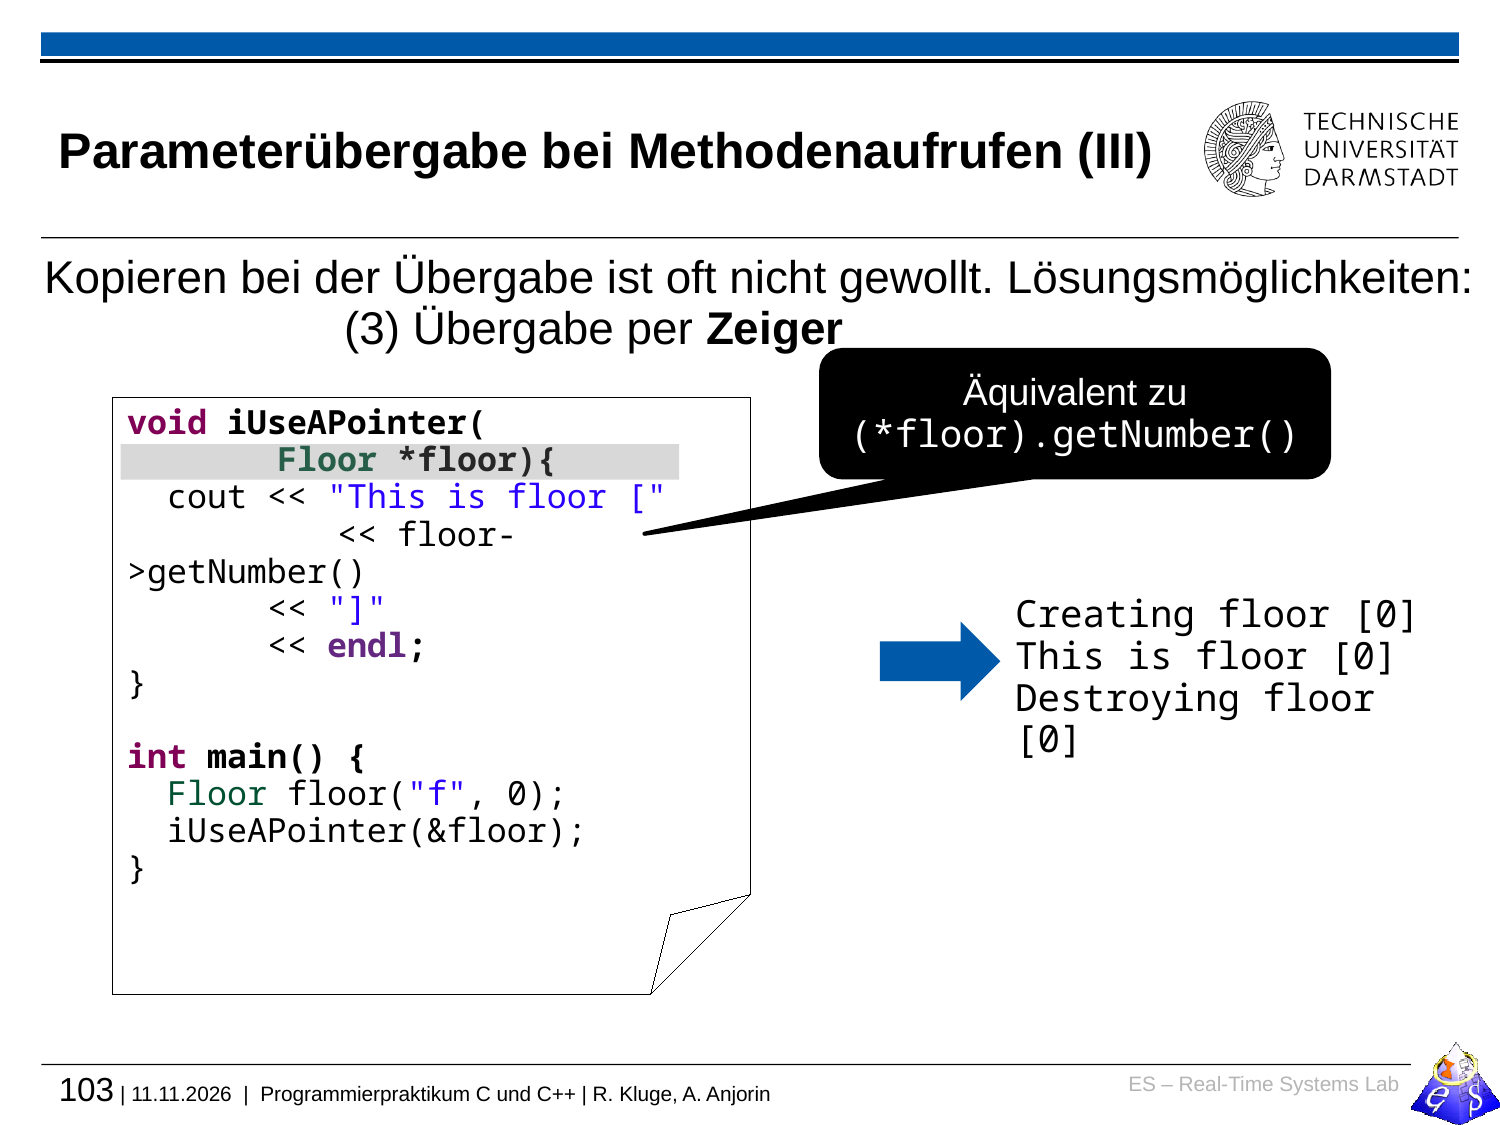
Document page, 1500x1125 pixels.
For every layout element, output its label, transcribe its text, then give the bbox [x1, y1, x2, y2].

text_box Creating floor [0] This is floor [0] Destroying floor [0] [1000, 586, 1459, 769]
picture [1411, 1041, 1500, 1125]
text_box void iUseAPointer( Floor *floor){ cout << "This is floor [" << floor->getNumber() << "]" << endl; } int main() { Floor floor("f", 0); iUseAPointer(&floor); } [112, 397, 751, 995]
text_box Äquivalent zu (*floor).getNumber() [642, 347, 1332, 536]
text_box [879, 621, 1000, 701]
title Parameterübergabe bei Methodenaufrufen (III) [58, 80, 1187, 218]
text_box Kopieren bei der Übergabe ist oft nicht gewollt. Lösungsmöglichkeiten: (3) Übergabe per Zeiger [29, 244, 1500, 362]
text_box [120, 444, 680, 480]
picture [1187, 84, 1483, 214]
